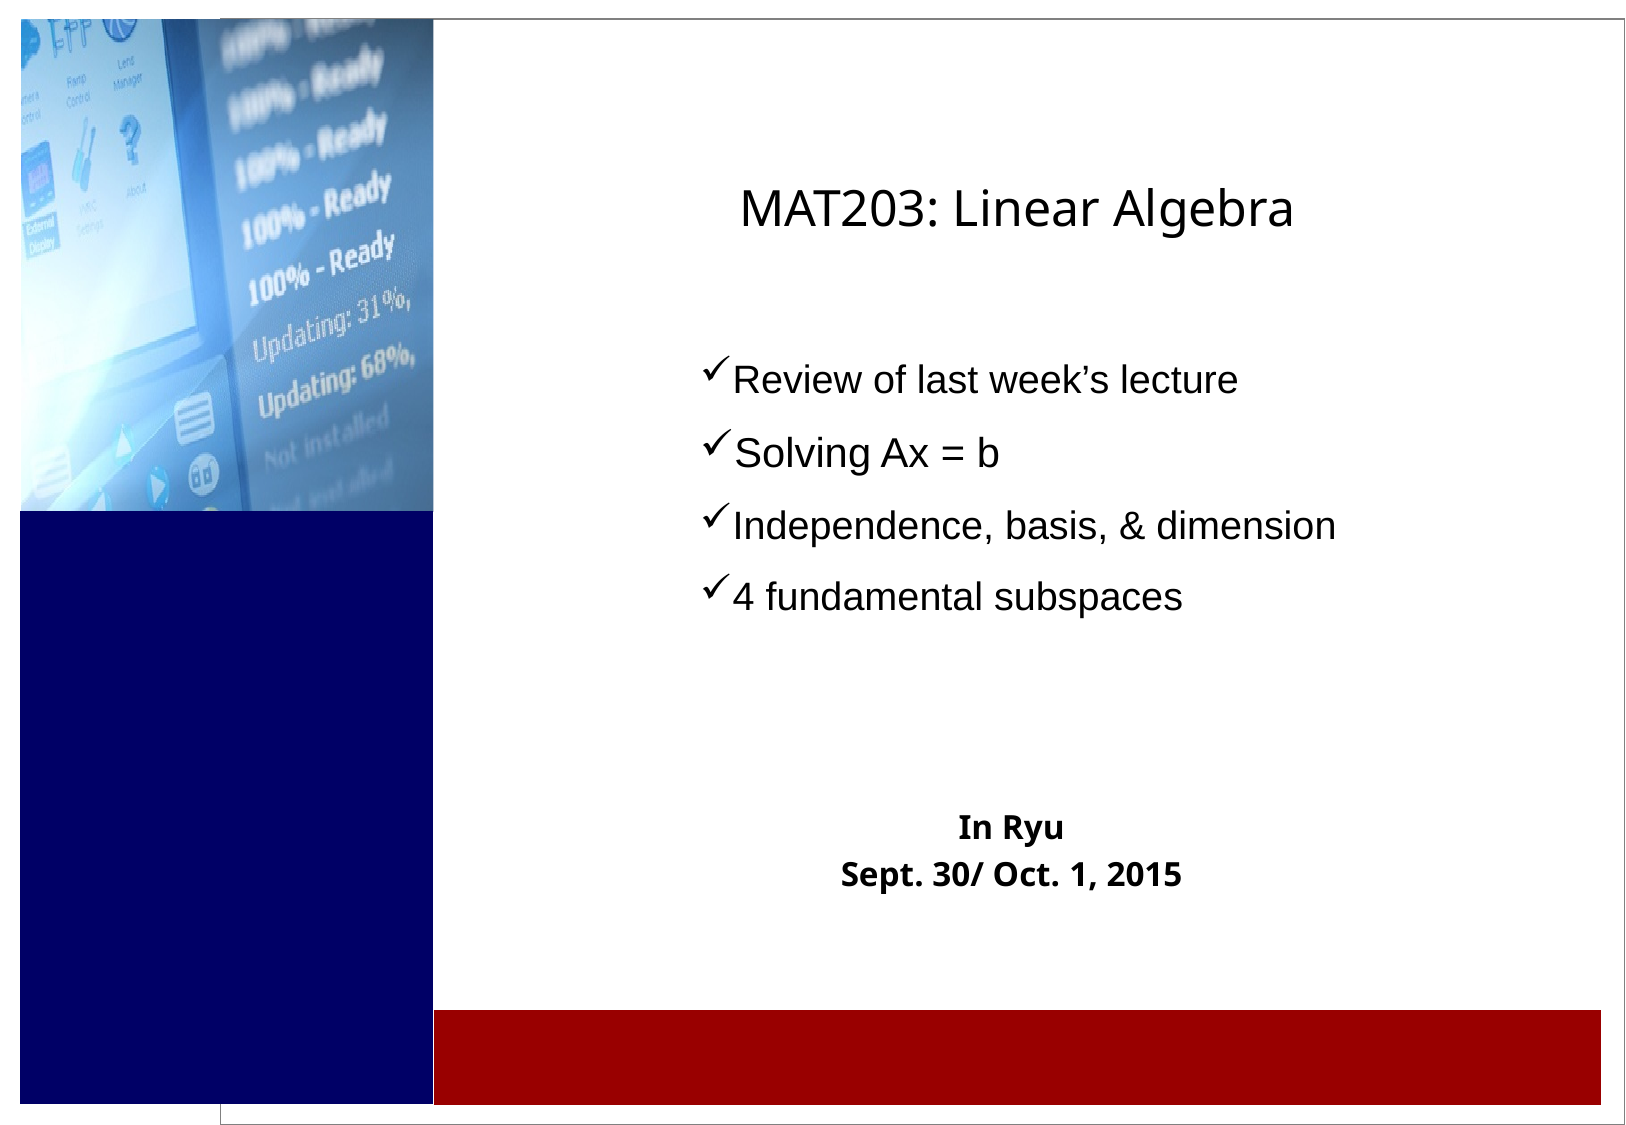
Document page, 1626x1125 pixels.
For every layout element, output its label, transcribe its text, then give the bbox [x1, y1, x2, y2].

text_box [434, 1011, 1601, 1104]
text_box [21, 520, 433, 1103]
text_box Review of last week’s lecture Solving Ax = b Independence, basis, & dimension 4 fundamental subspaces [685, 322, 1581, 626]
text_box [220, 19, 1625, 1125]
text_box MAT203: Linear Algebra [484, 93, 1551, 320]
text_box In Ryu Sept. 30/ Oct. 1, 2015 [472, 798, 1551, 971]
picture [20, 18, 434, 512]
